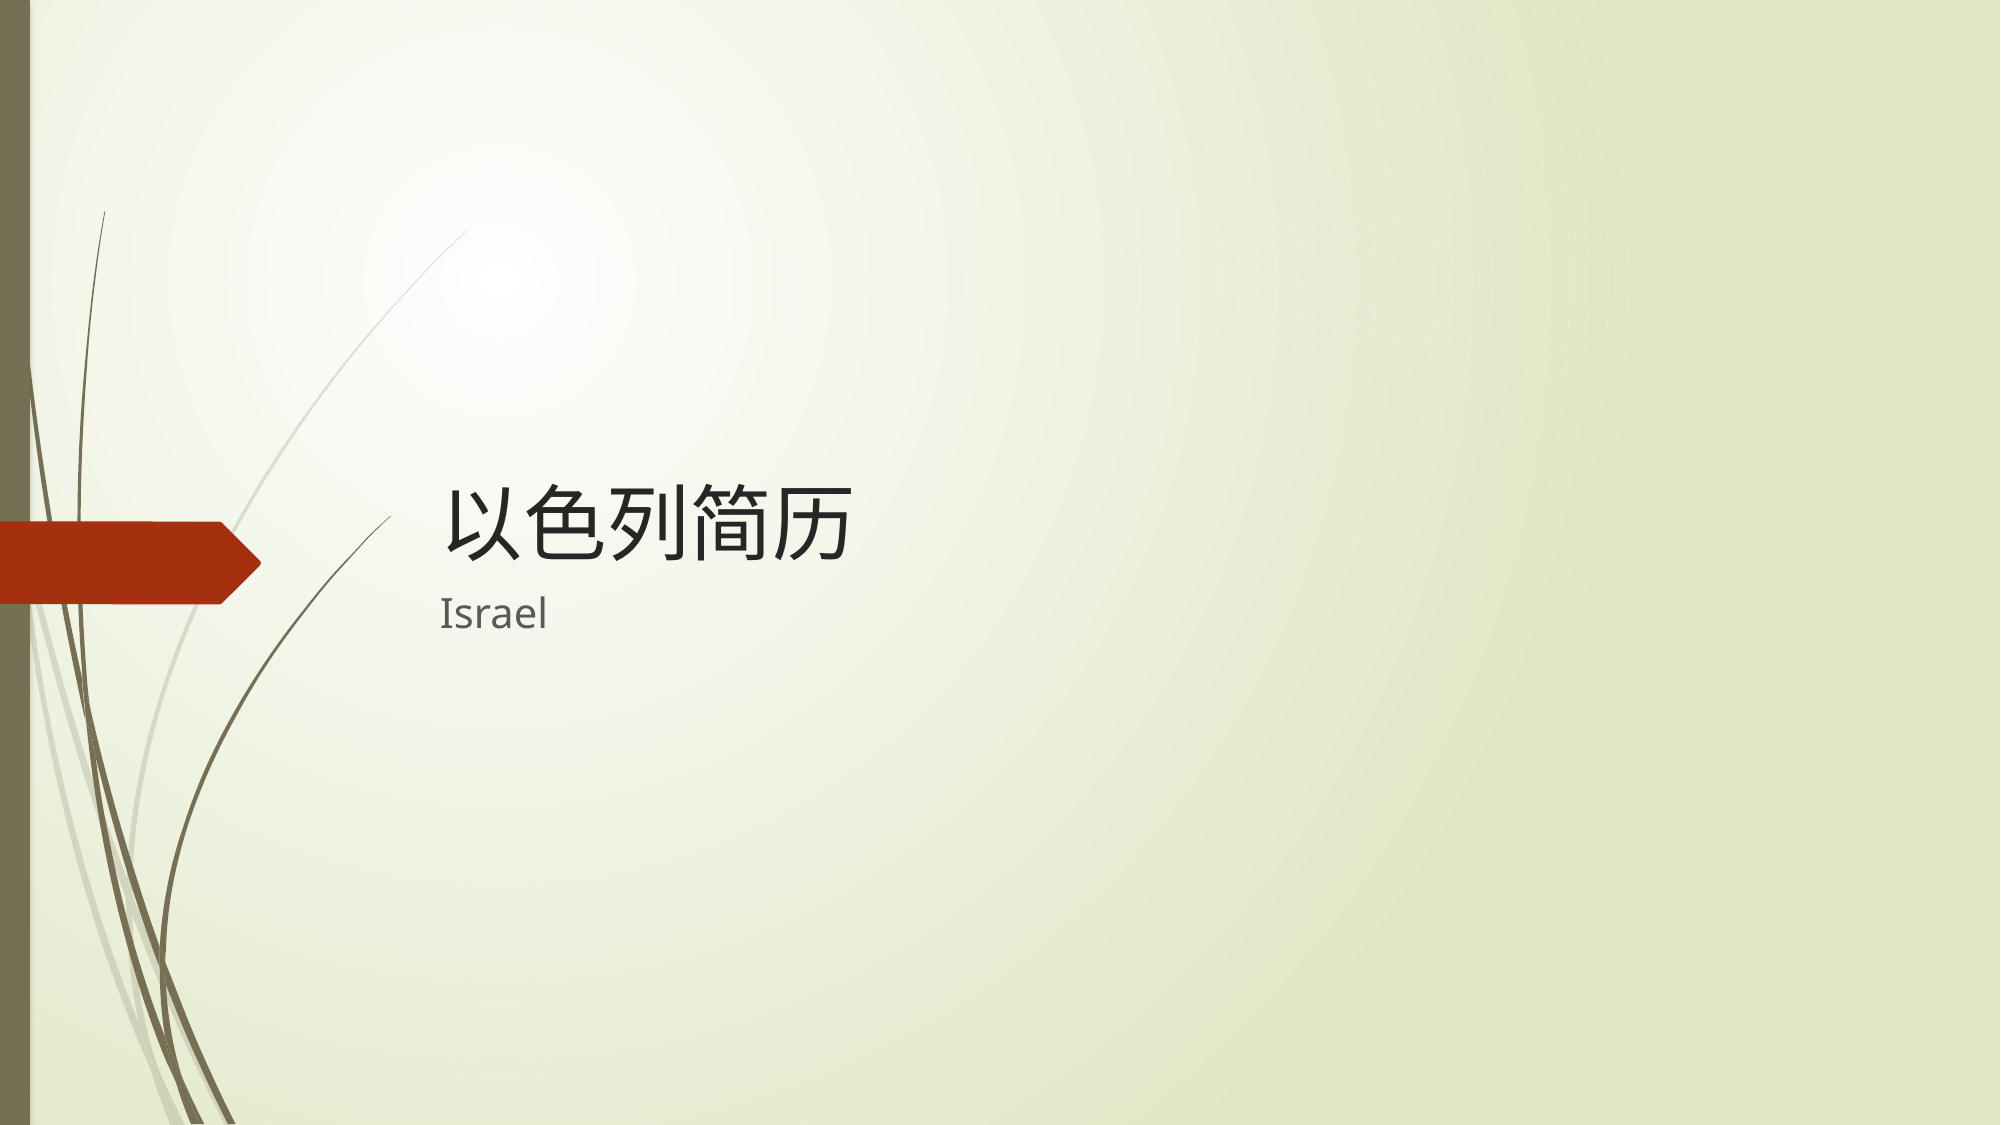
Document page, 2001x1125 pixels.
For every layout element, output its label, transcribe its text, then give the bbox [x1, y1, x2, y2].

list Israel [424, 579, 1888, 721]
title 以色列简历 [424, 337, 1888, 579]
